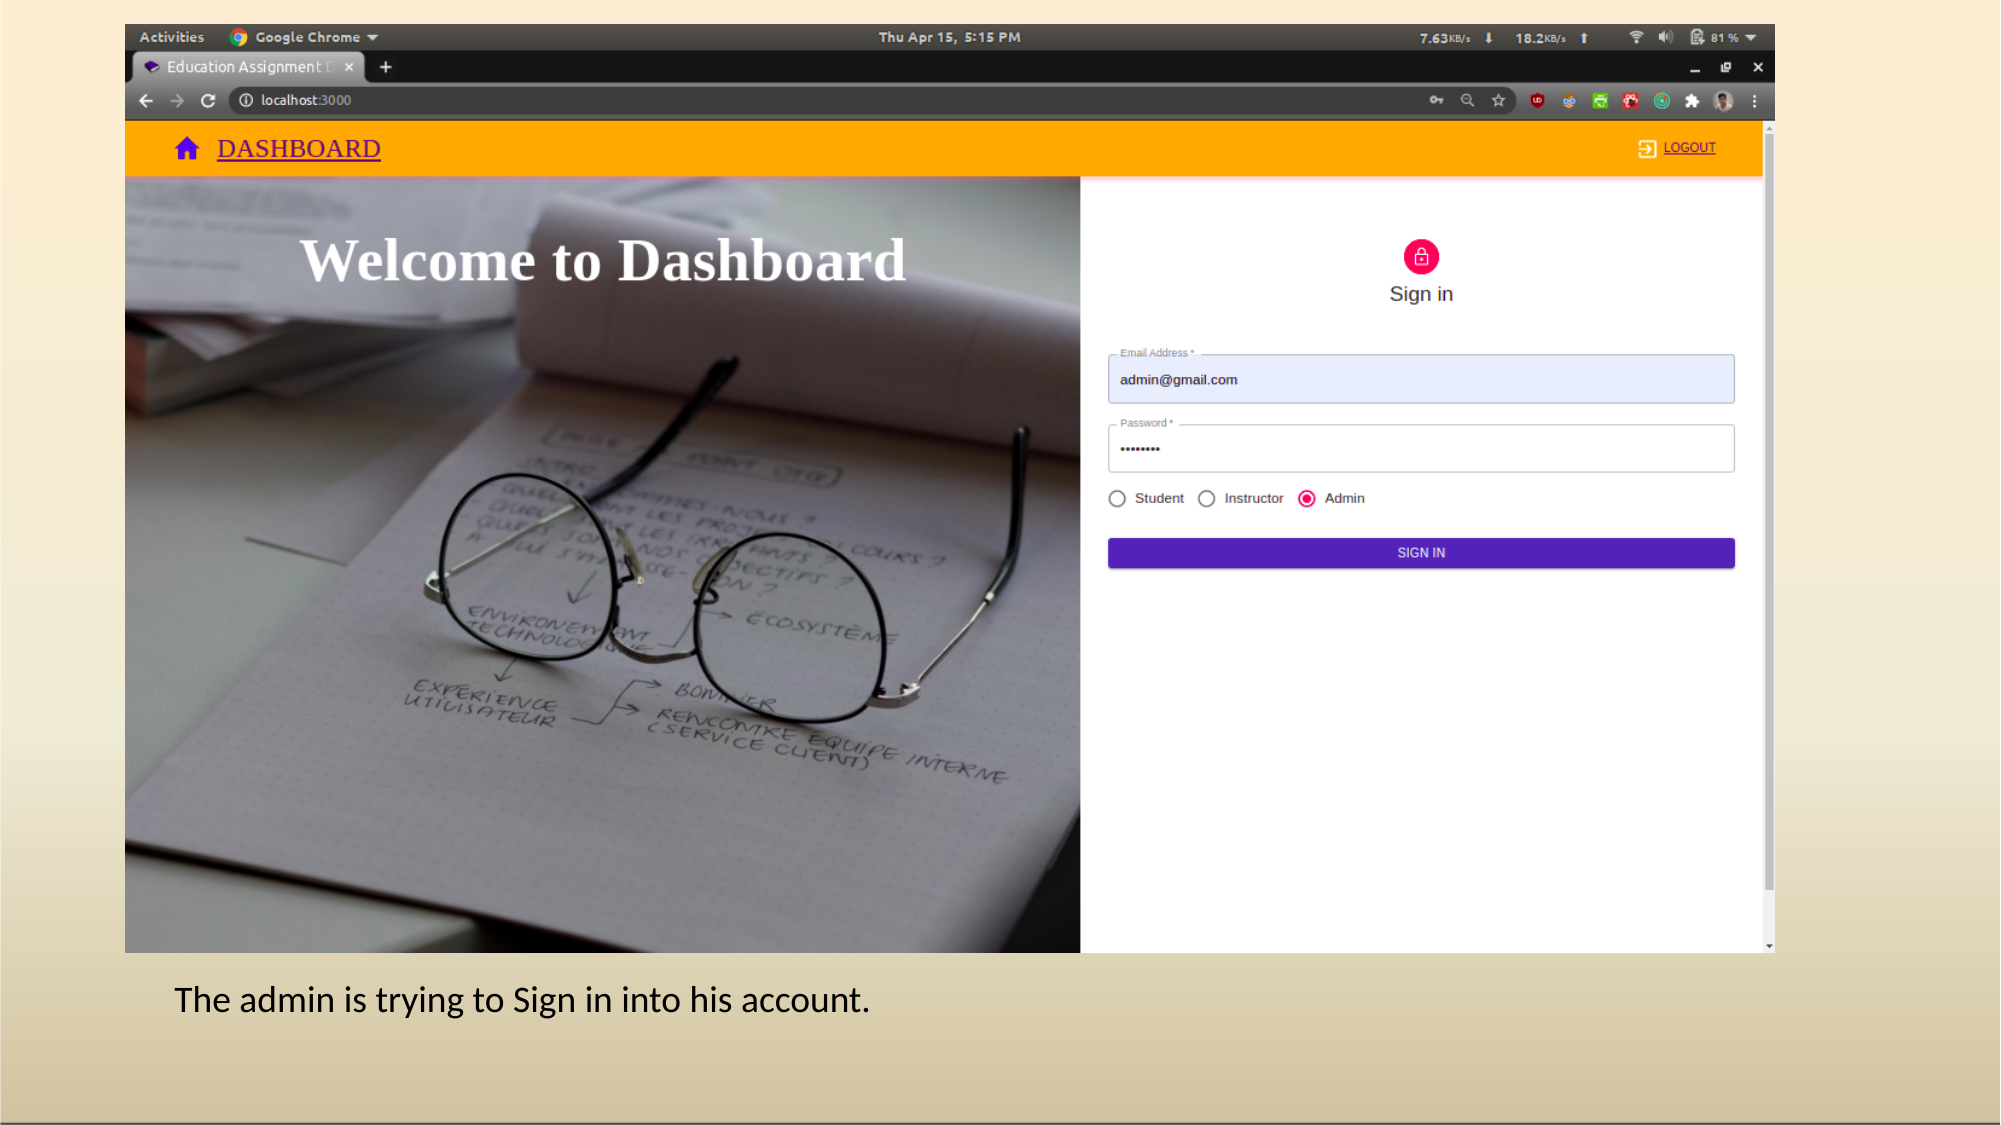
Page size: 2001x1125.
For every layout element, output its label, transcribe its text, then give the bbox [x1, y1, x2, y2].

picture [0, 0, 2000, 1125]
list The admin is trying to Sign in into his account. [174, 975, 1826, 1021]
